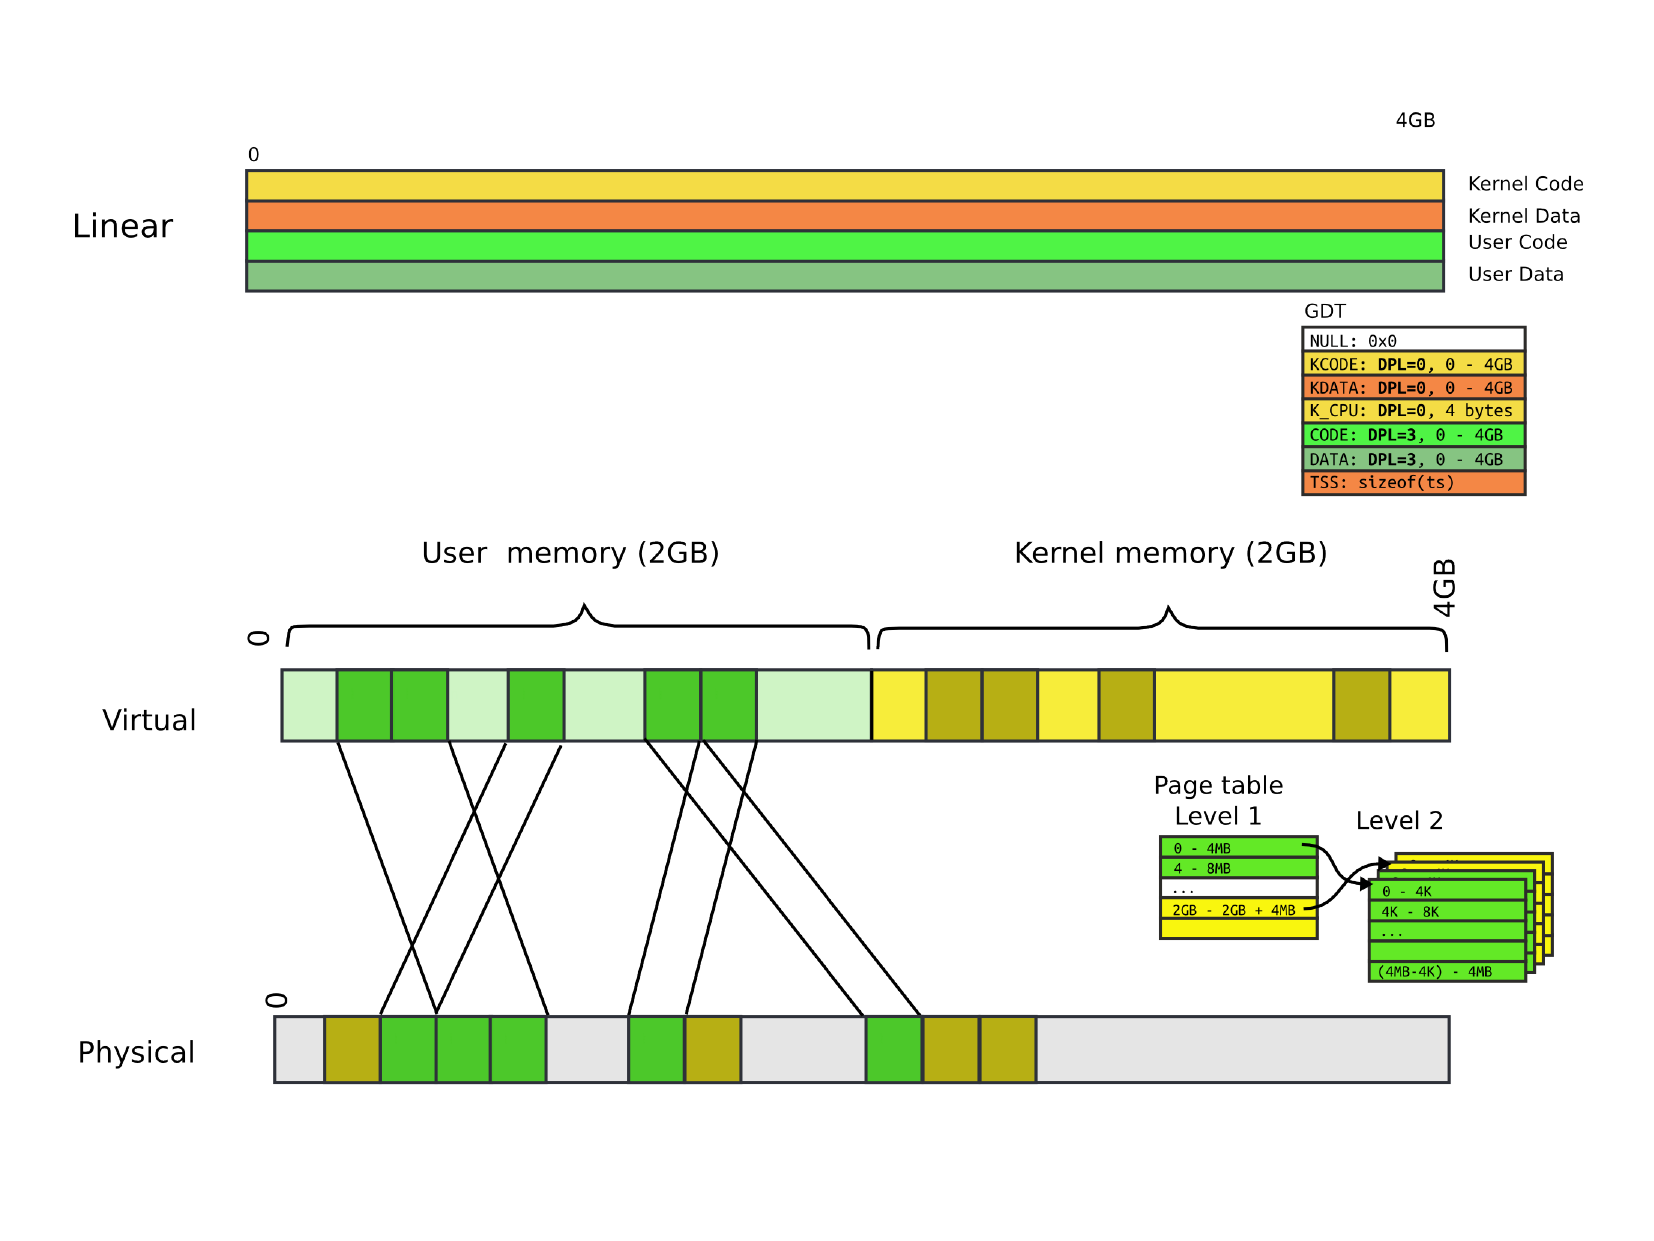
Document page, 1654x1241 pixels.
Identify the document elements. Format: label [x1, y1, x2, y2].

picture [74, 111, 1584, 1088]
